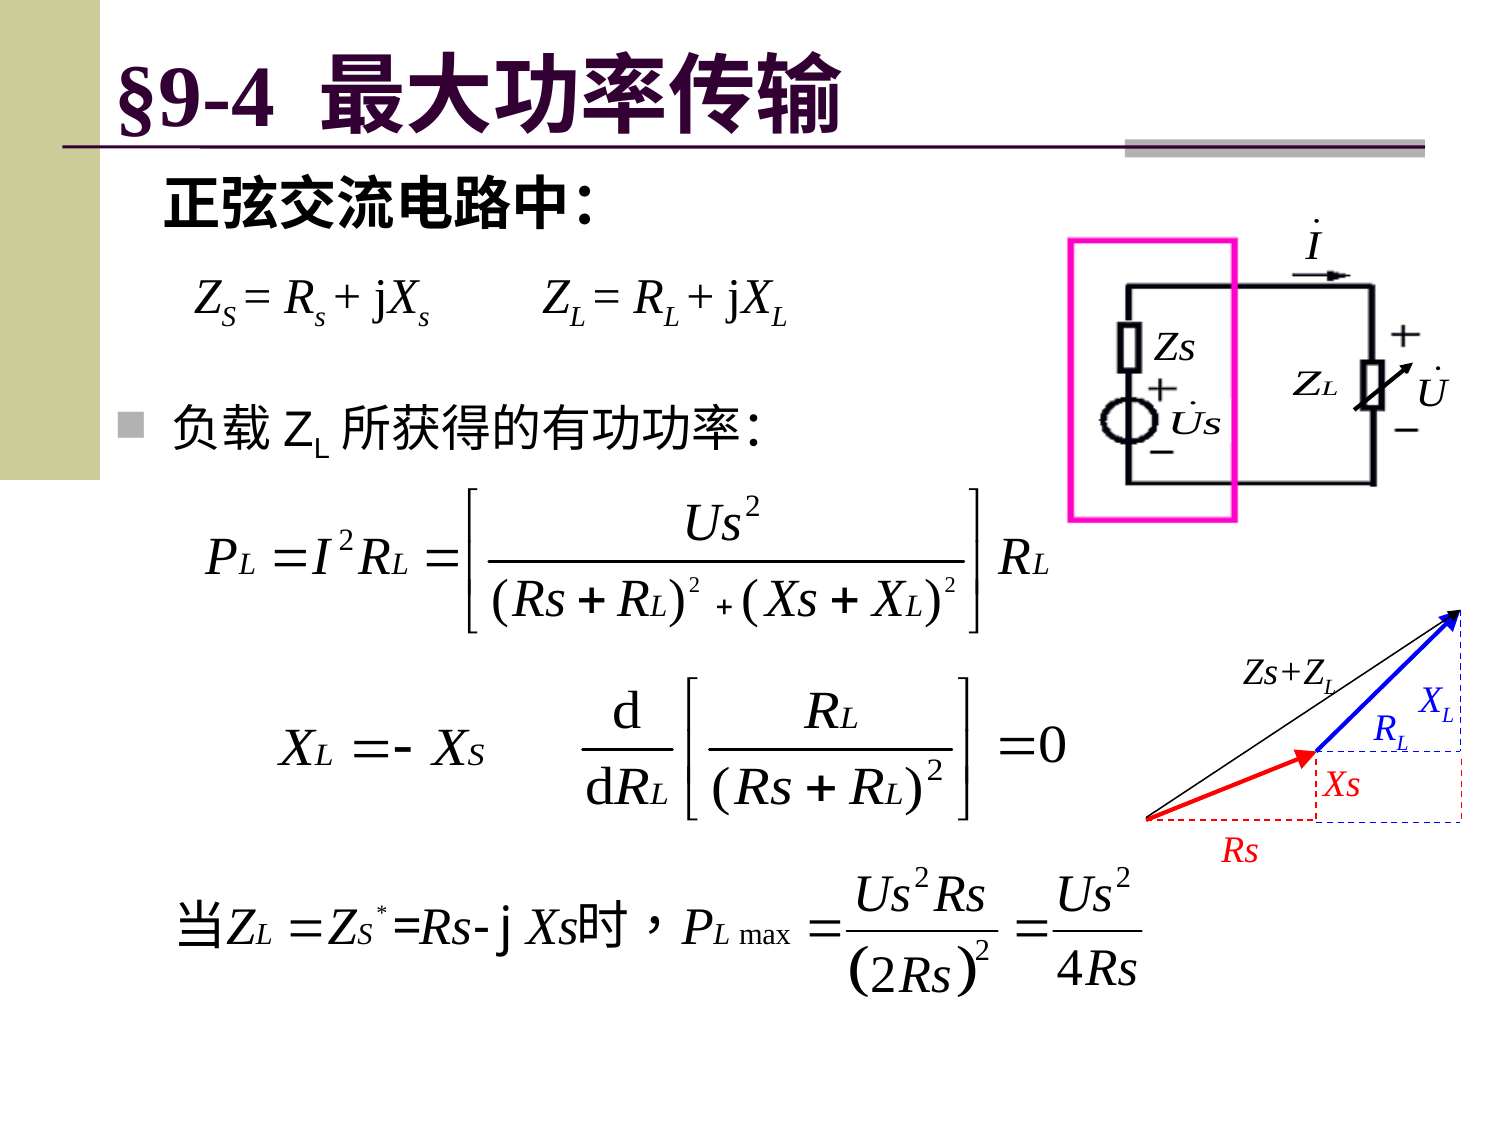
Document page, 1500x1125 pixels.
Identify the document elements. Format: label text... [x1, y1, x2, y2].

text_box Rs [1206, 821, 1274, 878]
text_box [1296, 215, 1336, 267]
text_box 正弦交流电路中： [147, 159, 694, 244]
text_box §9-4 最大功率传输 [99, 45, 1425, 138]
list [196, 475, 1062, 647]
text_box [1283, 362, 1349, 402]
list 负载ZL所获得的有功功率： [99, 388, 854, 1012]
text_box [1146, 322, 1206, 371]
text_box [265, 716, 500, 779]
text_box ZS = Rs + jXs ZL = RL + jXL [179, 256, 854, 340]
picture [1046, 220, 1446, 542]
text_box XL [1461, 667, 1470, 734]
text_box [1413, 362, 1461, 417]
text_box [1165, 398, 1231, 443]
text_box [572, 668, 1080, 830]
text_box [1146, 609, 1461, 818]
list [169, 852, 1153, 1024]
